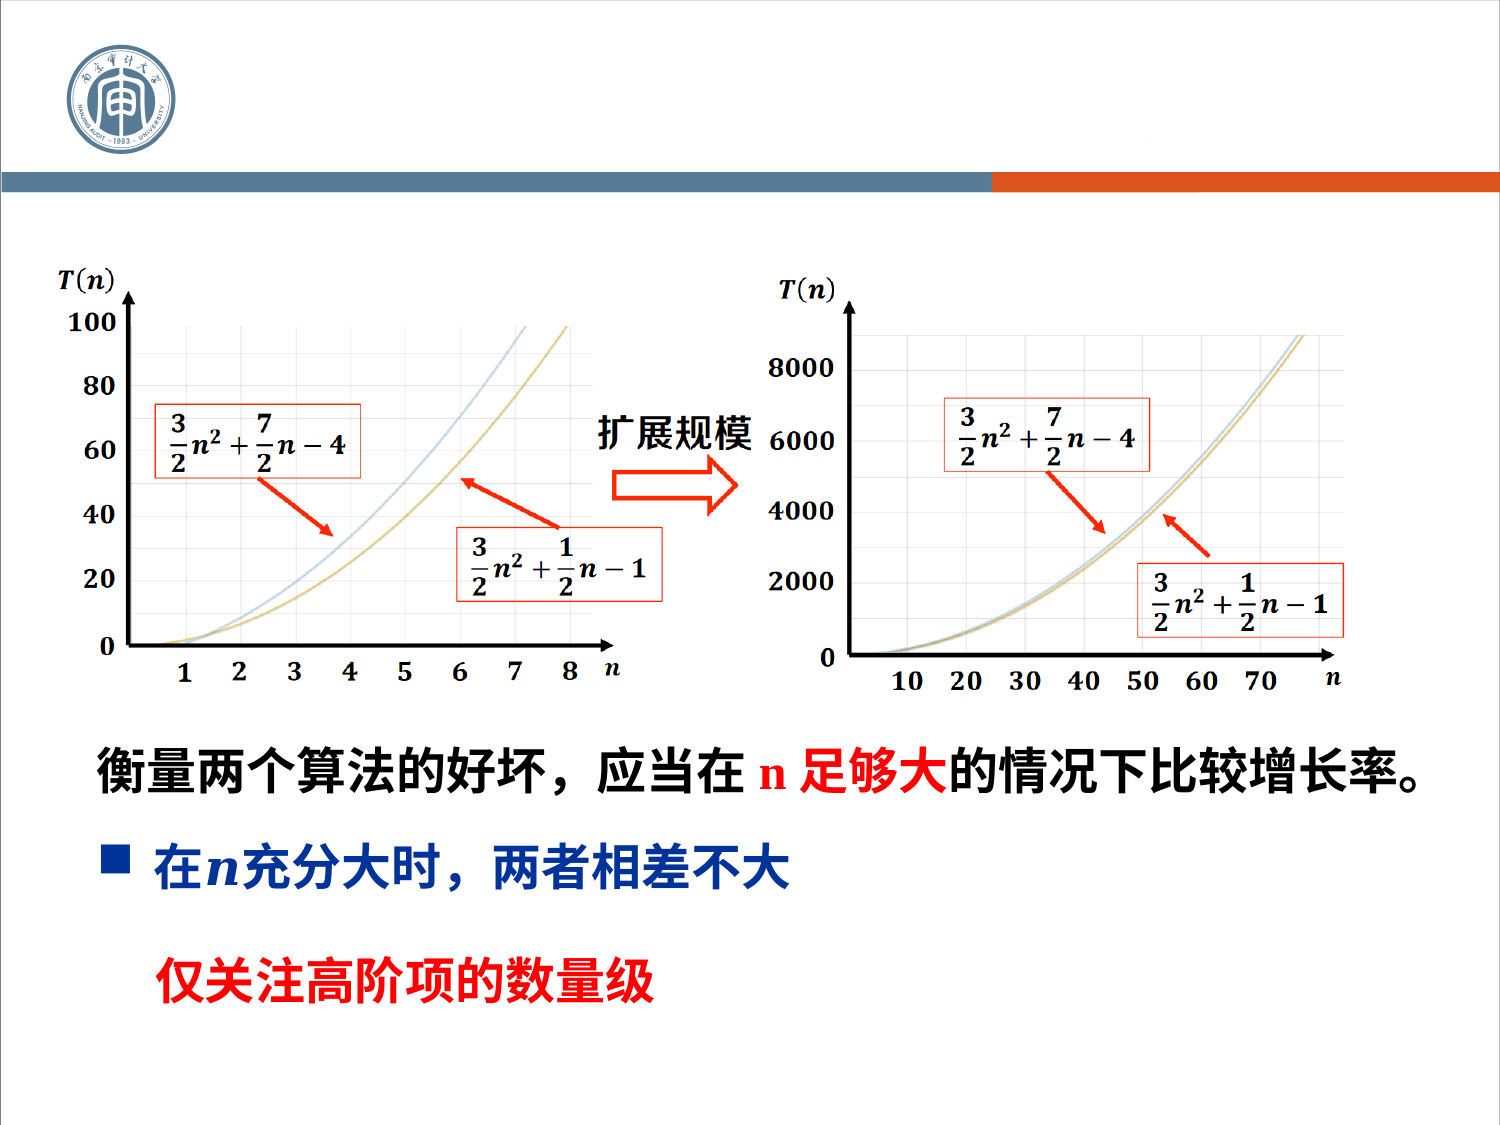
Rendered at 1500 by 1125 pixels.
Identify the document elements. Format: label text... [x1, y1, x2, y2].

picture [0, 0, 1500, 1125]
text_box 仅关注高阶项的数量级 [140, 924, 670, 1017]
text_box 衡量两个算法的好坏，应当在n足够大的情况下比较增长率。 [82, 732, 1429, 807]
text_box 在𝒏充分大时，两者相差不大 [82, 828, 1067, 903]
